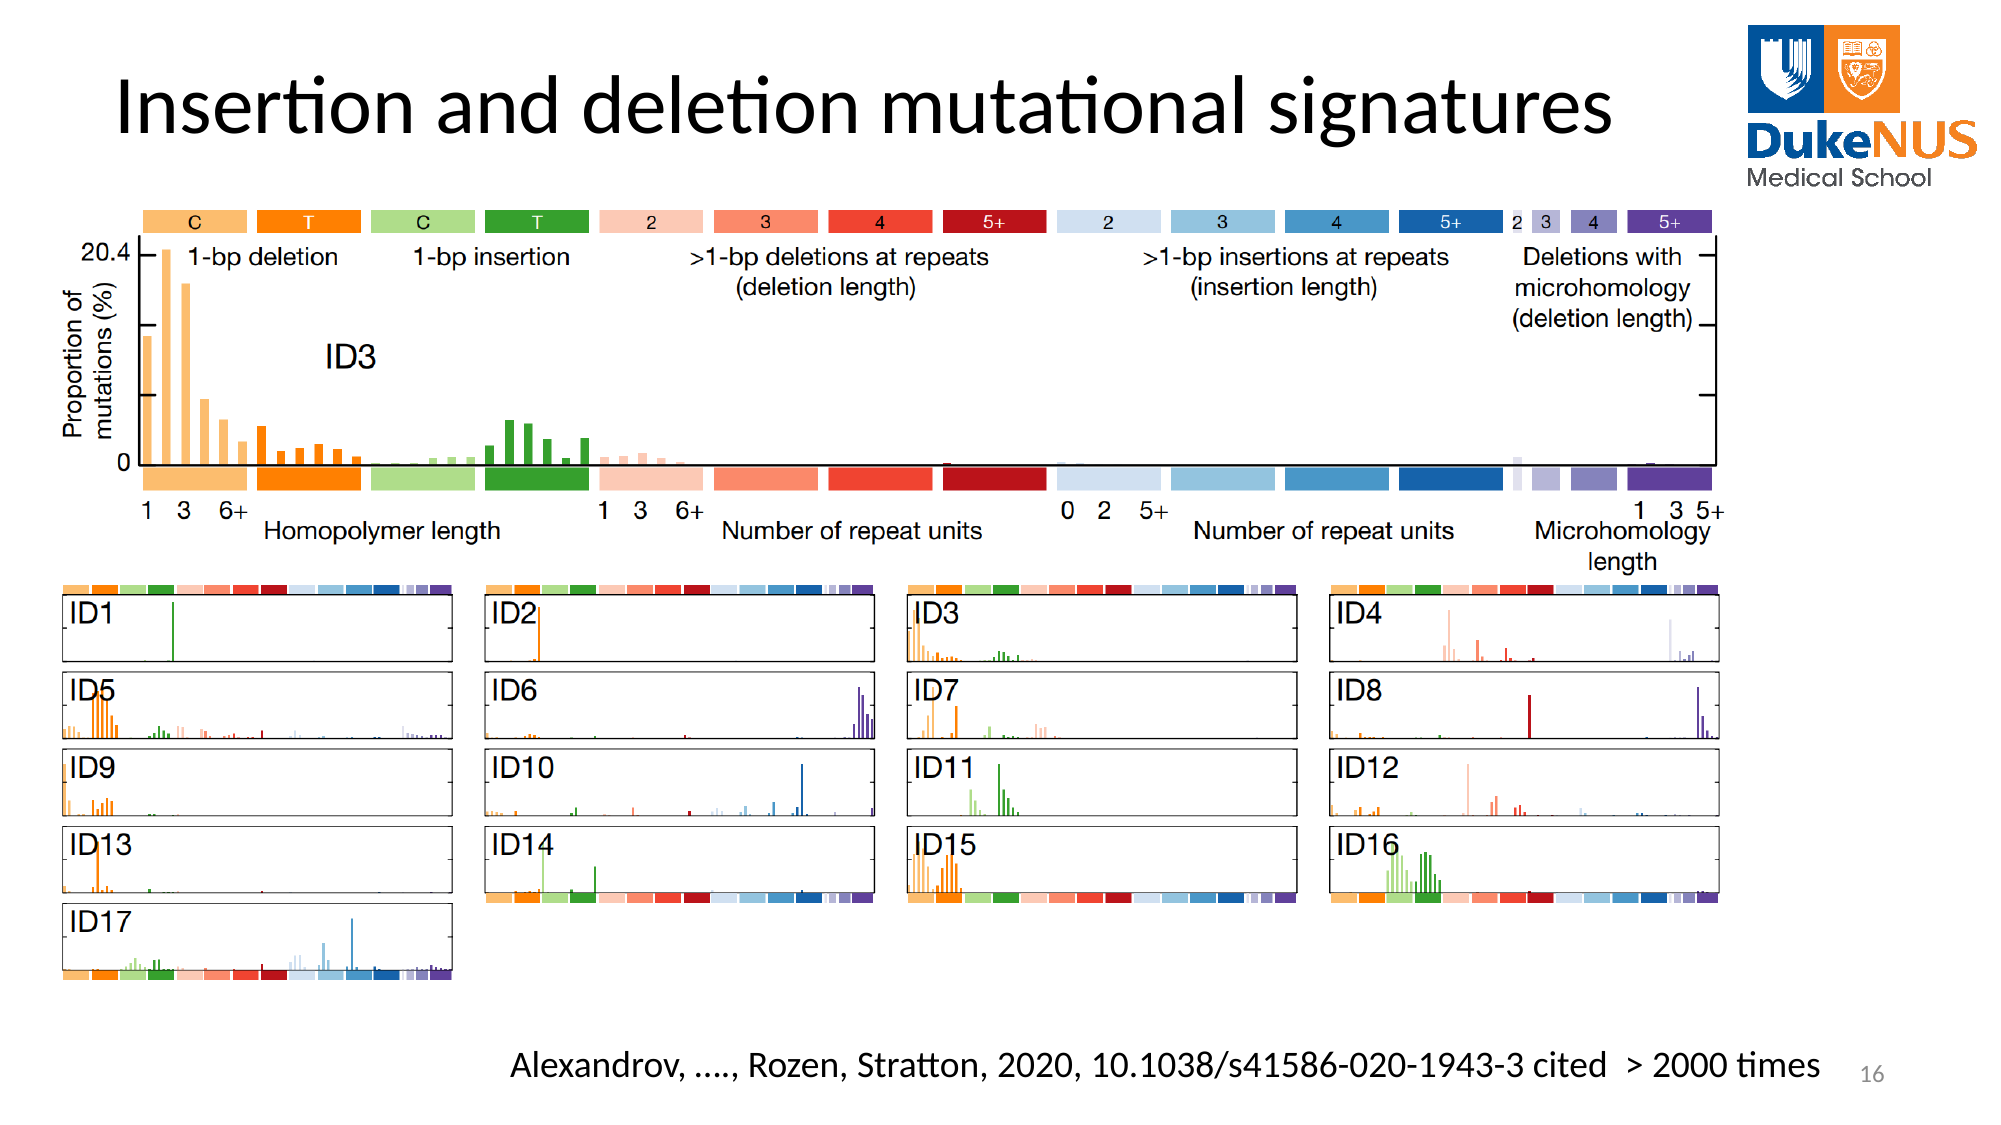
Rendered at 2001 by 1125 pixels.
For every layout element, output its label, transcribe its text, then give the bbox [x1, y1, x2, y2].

title Insertion and deletion mutational signatures [99, 45, 1900, 156]
picture [37, 12, 1978, 1001]
slide_number 16 [1433, 1042, 1900, 1103]
text_box Alexandrov, …., Rozen, Stratton, 2020, 10.1038/s41586-020-1943-3 cited > 2000 times [495, 1032, 1837, 1092]
